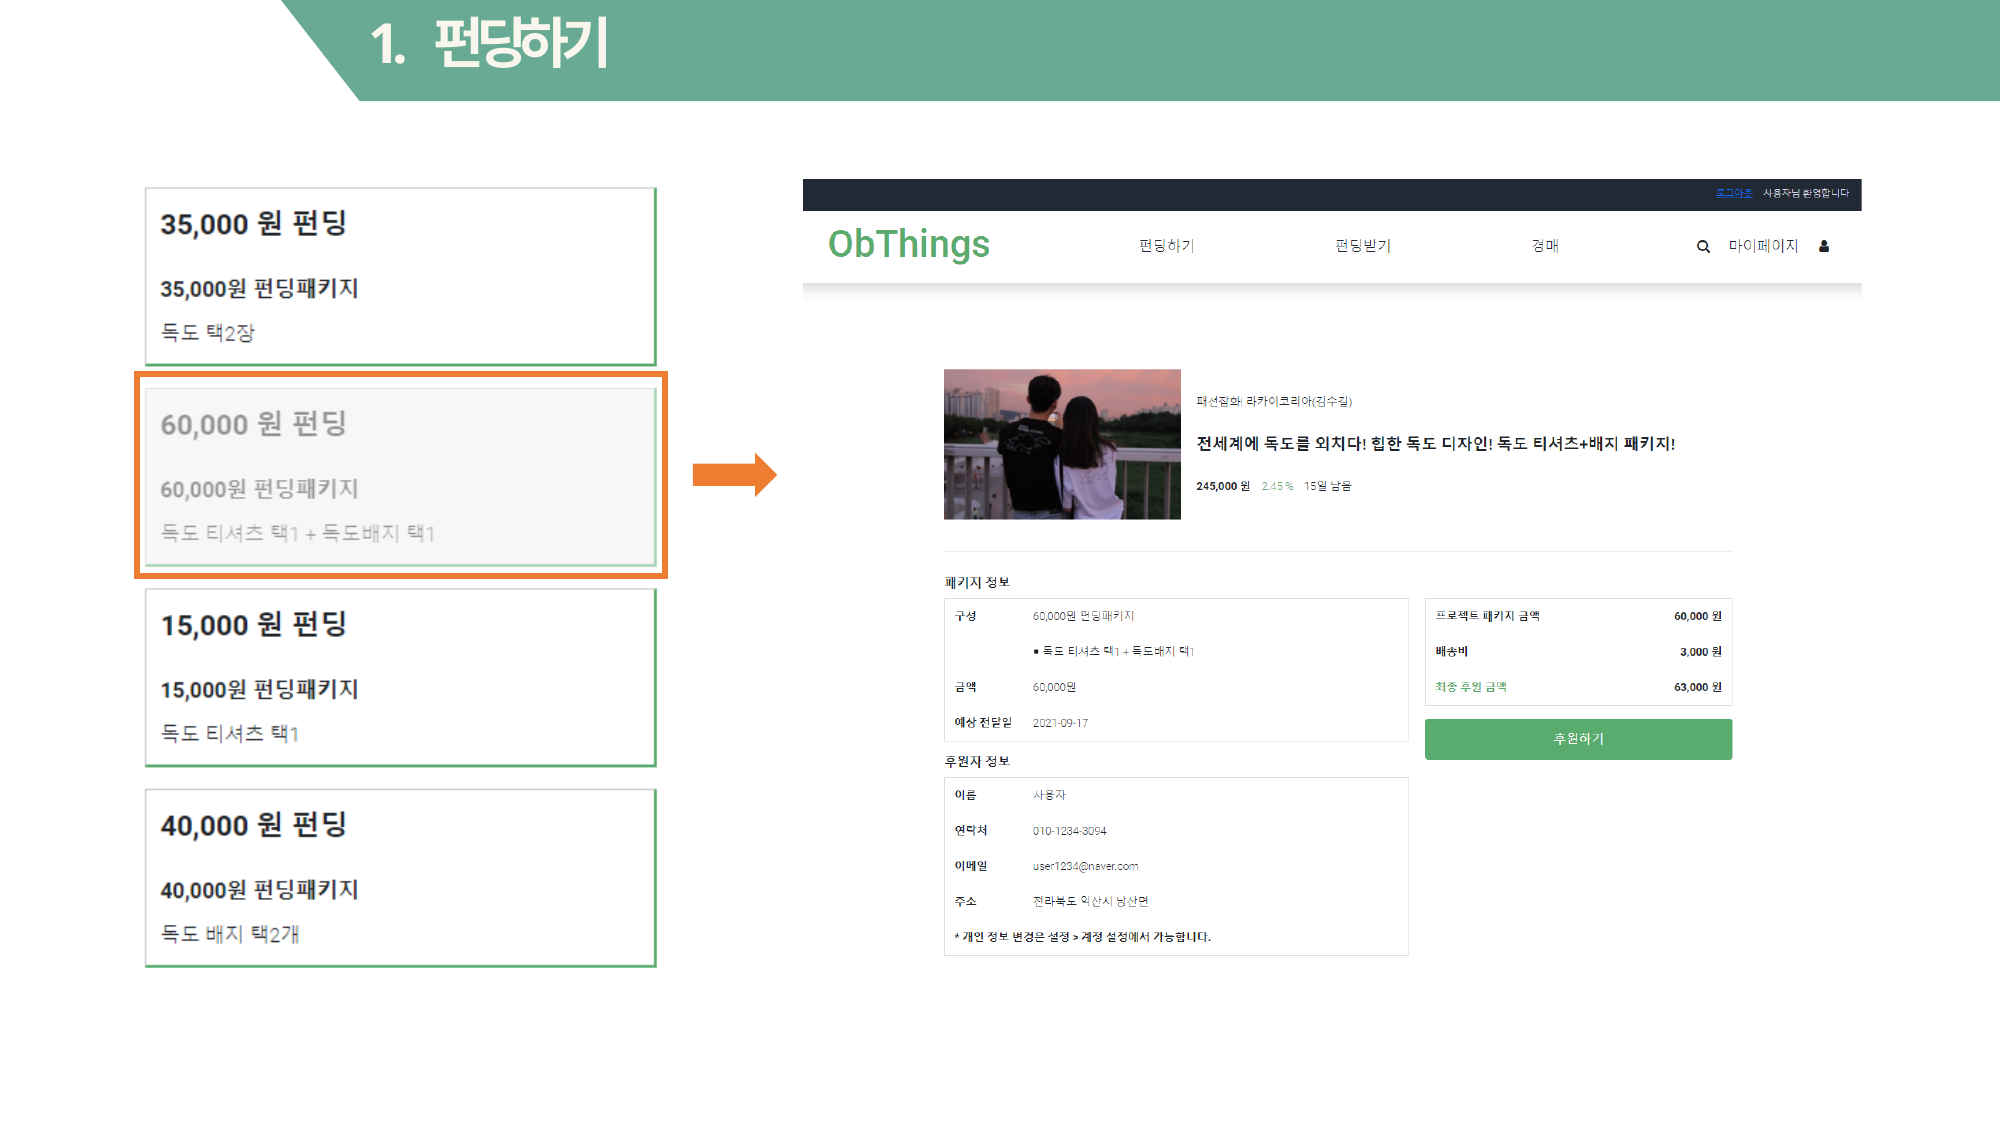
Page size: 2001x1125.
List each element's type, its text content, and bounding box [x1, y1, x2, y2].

text_box [691, 450, 779, 500]
text_box 1. 펀딩하기 [354, 1, 1040, 83]
text_box [279, 0, 2000, 103]
picture [803, 179, 1862, 978]
picture [138, 179, 667, 978]
